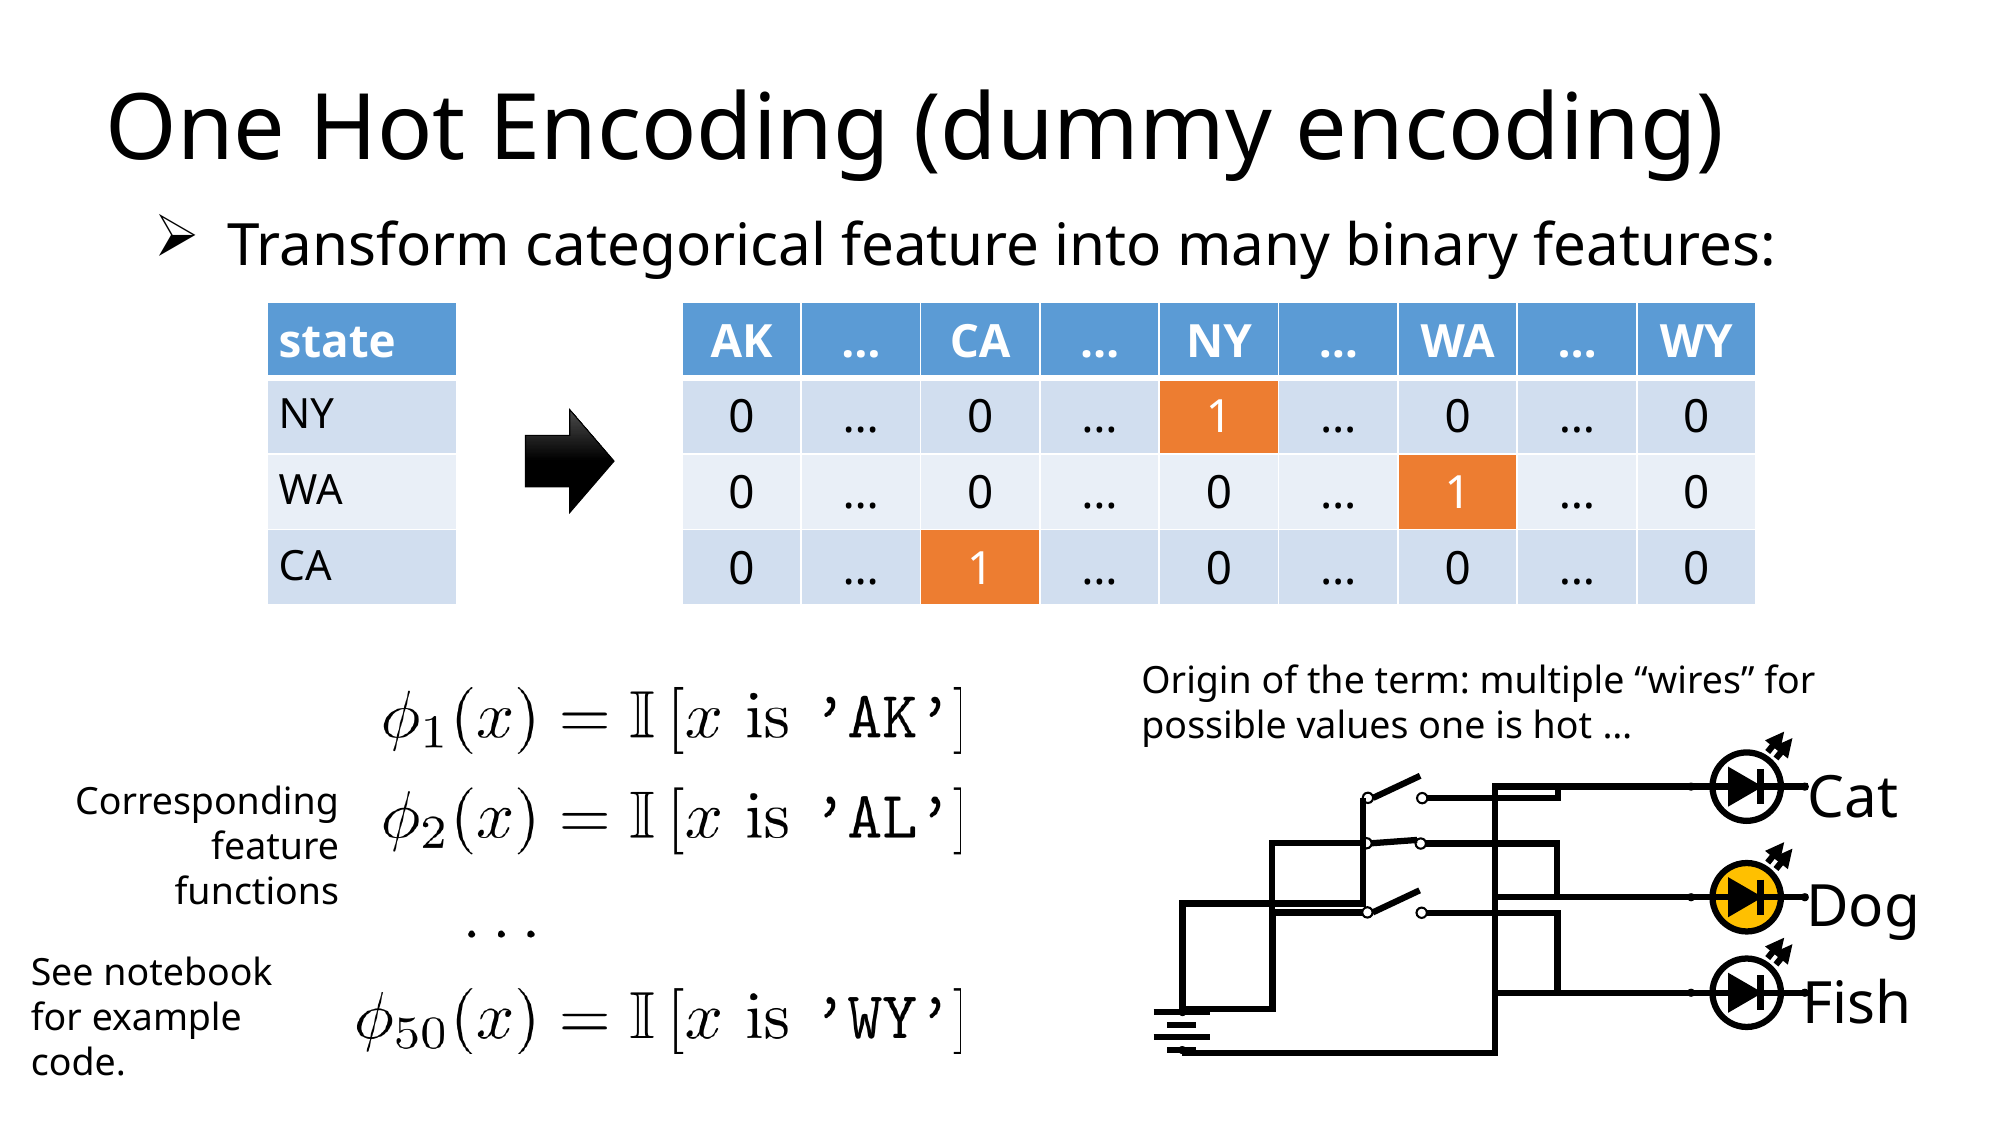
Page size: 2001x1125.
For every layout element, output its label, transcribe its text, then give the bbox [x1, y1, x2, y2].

table_cell … [802, 381, 920, 453]
text_box [524, 408, 615, 514]
table_cell 0 [1399, 530, 1516, 604]
text_box See notebook for example code. [16, 940, 315, 1091]
table_cell 1 [1399, 455, 1516, 529]
table_cell 0 [1638, 455, 1755, 529]
table_header AK [683, 303, 800, 375]
text_box Corresponding feature functions [24, 769, 354, 919]
table_cell 0 [1160, 455, 1278, 529]
table_cell … [1518, 381, 1636, 453]
table_header state [268, 303, 456, 375]
table_cell 1 [921, 530, 1039, 604]
table_cell 0 [1638, 381, 1755, 453]
table_cell … [1518, 530, 1636, 604]
table_cell … [802, 455, 920, 529]
table_cell 0 [683, 455, 800, 529]
table_header … [1041, 303, 1158, 375]
table_cell … [1279, 455, 1397, 529]
table_header NY [1160, 303, 1278, 375]
table_cell 0 [921, 455, 1039, 529]
table_header WA [1399, 303, 1516, 375]
table_cell 0 [1638, 530, 1755, 604]
table_cell … [1041, 455, 1158, 529]
table_cell WA [268, 455, 456, 529]
table_header … [1518, 303, 1636, 375]
table_cell 0 [683, 530, 800, 604]
table_cell NY [268, 381, 456, 453]
list Transform categorical feature into many binary features: [137, 207, 1863, 975]
table_cell CA [268, 530, 456, 604]
table_cell … [1518, 455, 1636, 529]
table_header CA [921, 303, 1039, 375]
table_cell … [802, 530, 920, 604]
table_header … [1279, 303, 1397, 375]
table_cell … [1279, 381, 1397, 453]
table_cell 0 [921, 381, 1039, 453]
table_cell 1 [1160, 381, 1278, 453]
table_cell 0 [1399, 381, 1516, 453]
table_cell … [1041, 381, 1158, 453]
picture [356, 686, 961, 1054]
table_cell 0 [683, 381, 800, 453]
title One Hot Encoding (dummy encoding) [90, 21, 1863, 239]
table_cell … [1041, 530, 1158, 604]
table_cell … [1279, 530, 1397, 604]
table_cell 0 [1160, 530, 1278, 604]
table_header … [802, 303, 920, 375]
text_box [1126, 648, 1959, 1054]
table_header WY [1638, 303, 1755, 375]
